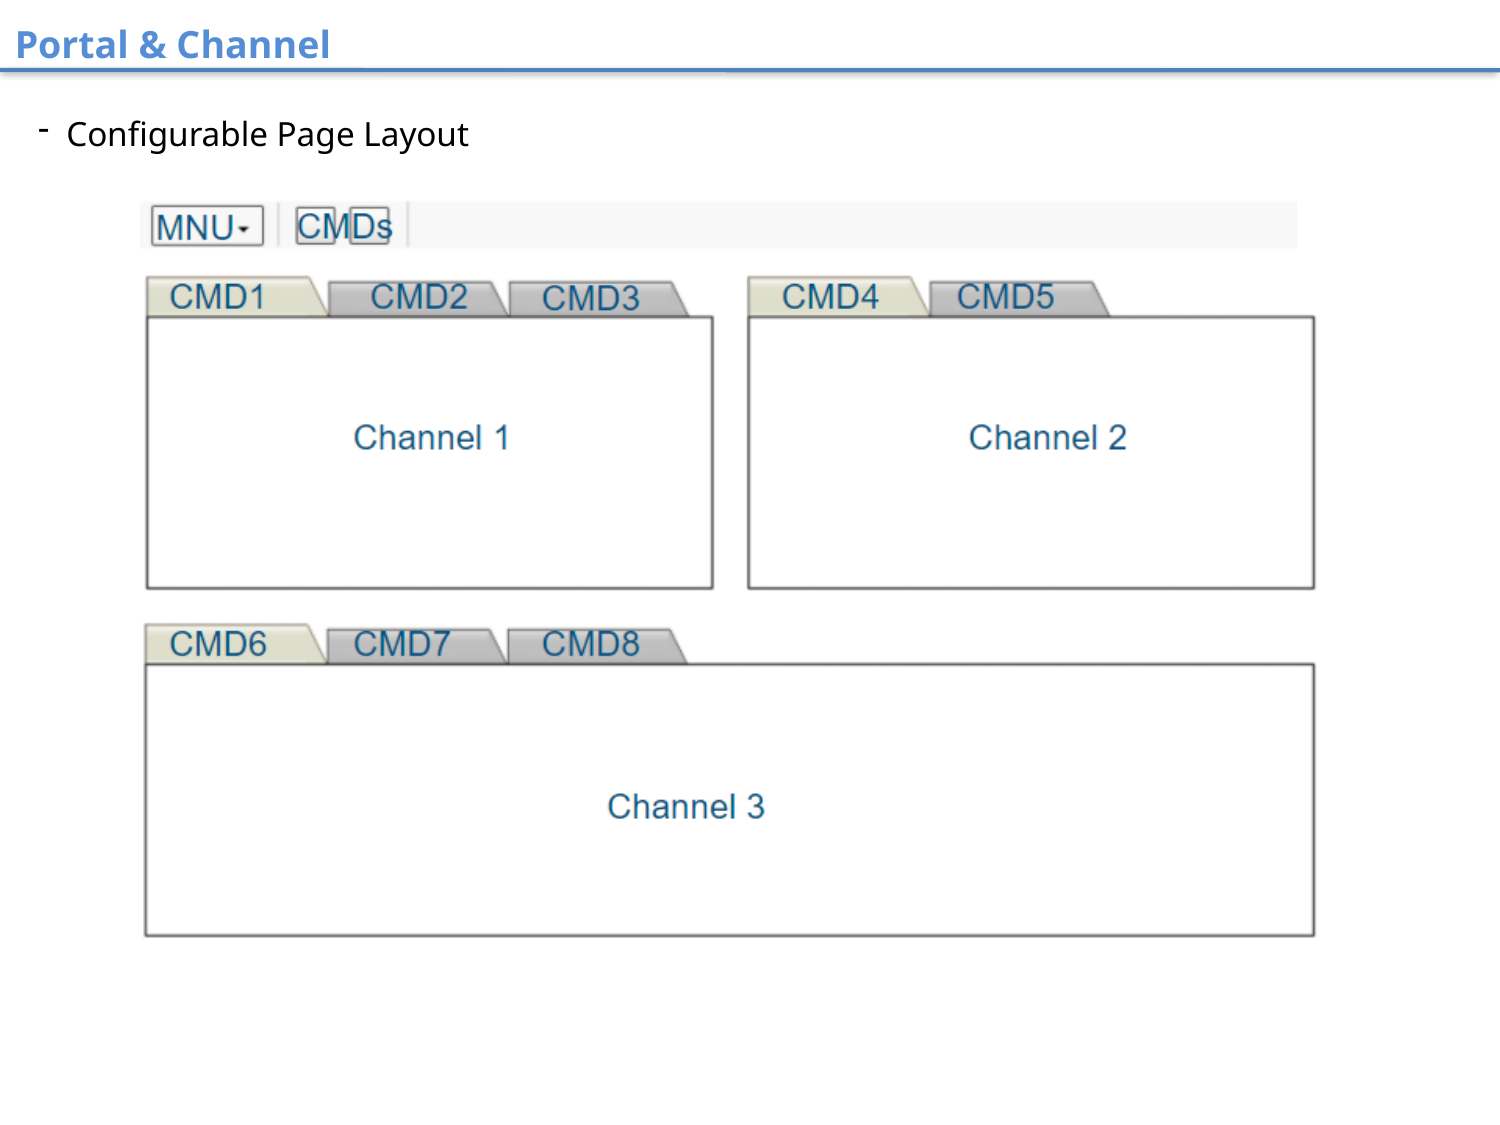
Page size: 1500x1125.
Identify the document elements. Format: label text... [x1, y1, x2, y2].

text_box Portal & Channel [0, 13, 1090, 69]
text_box Configurable Page Layout [23, 105, 1477, 161]
picture [128, 187, 1330, 944]
